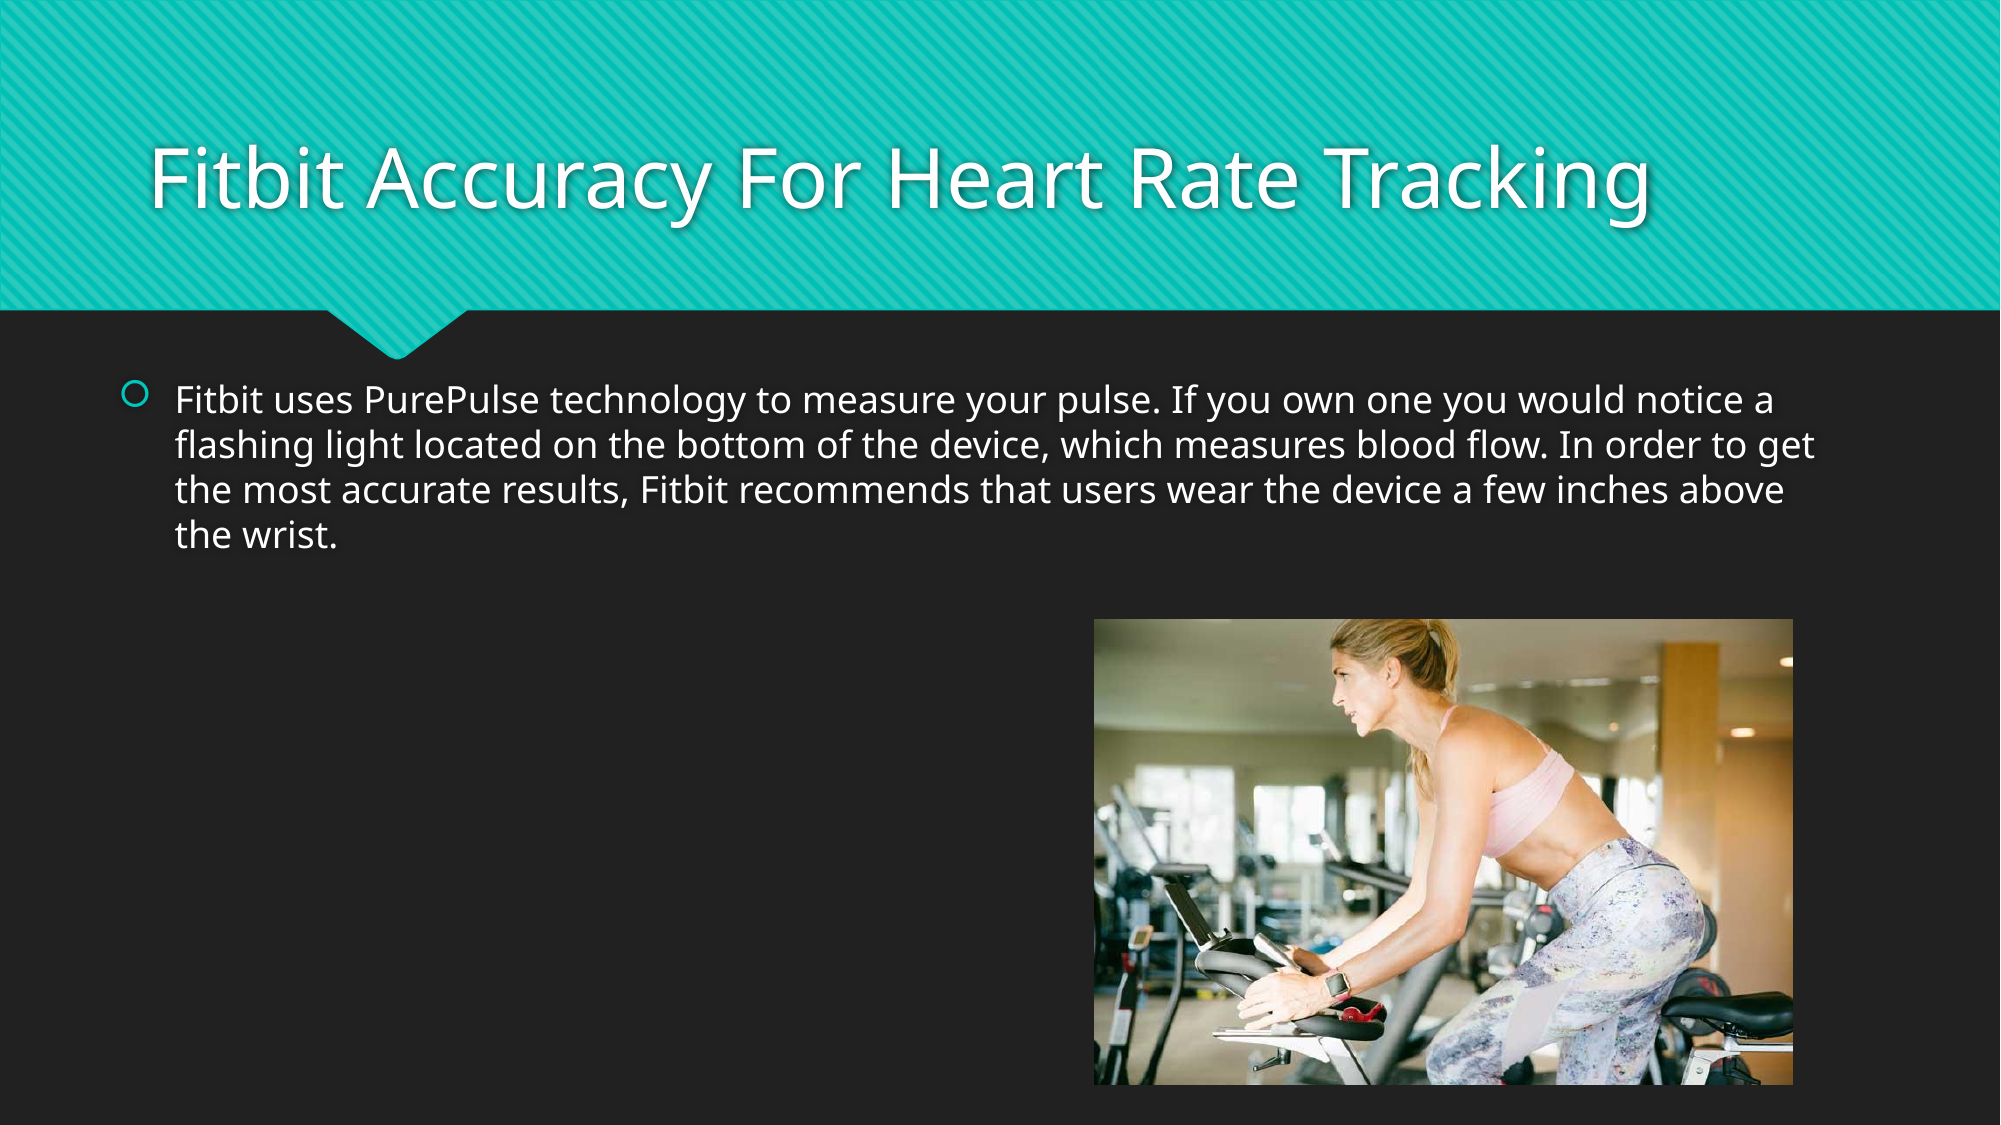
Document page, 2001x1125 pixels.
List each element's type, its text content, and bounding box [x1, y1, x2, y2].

list Fitbit uses PurePulse technology to measure your pulse. If you own one you would notice a flashing light located on the bottom of the device, which measures blood flow. In order to get the most accurate results, Fitbit recommends that users wear the device a few inches above the wrist. [103, 168, 1835, 765]
picture [1094, 618, 1794, 1085]
title Fitbit Accuracy For Heart Rate Tracking [132, 73, 1868, 233]
